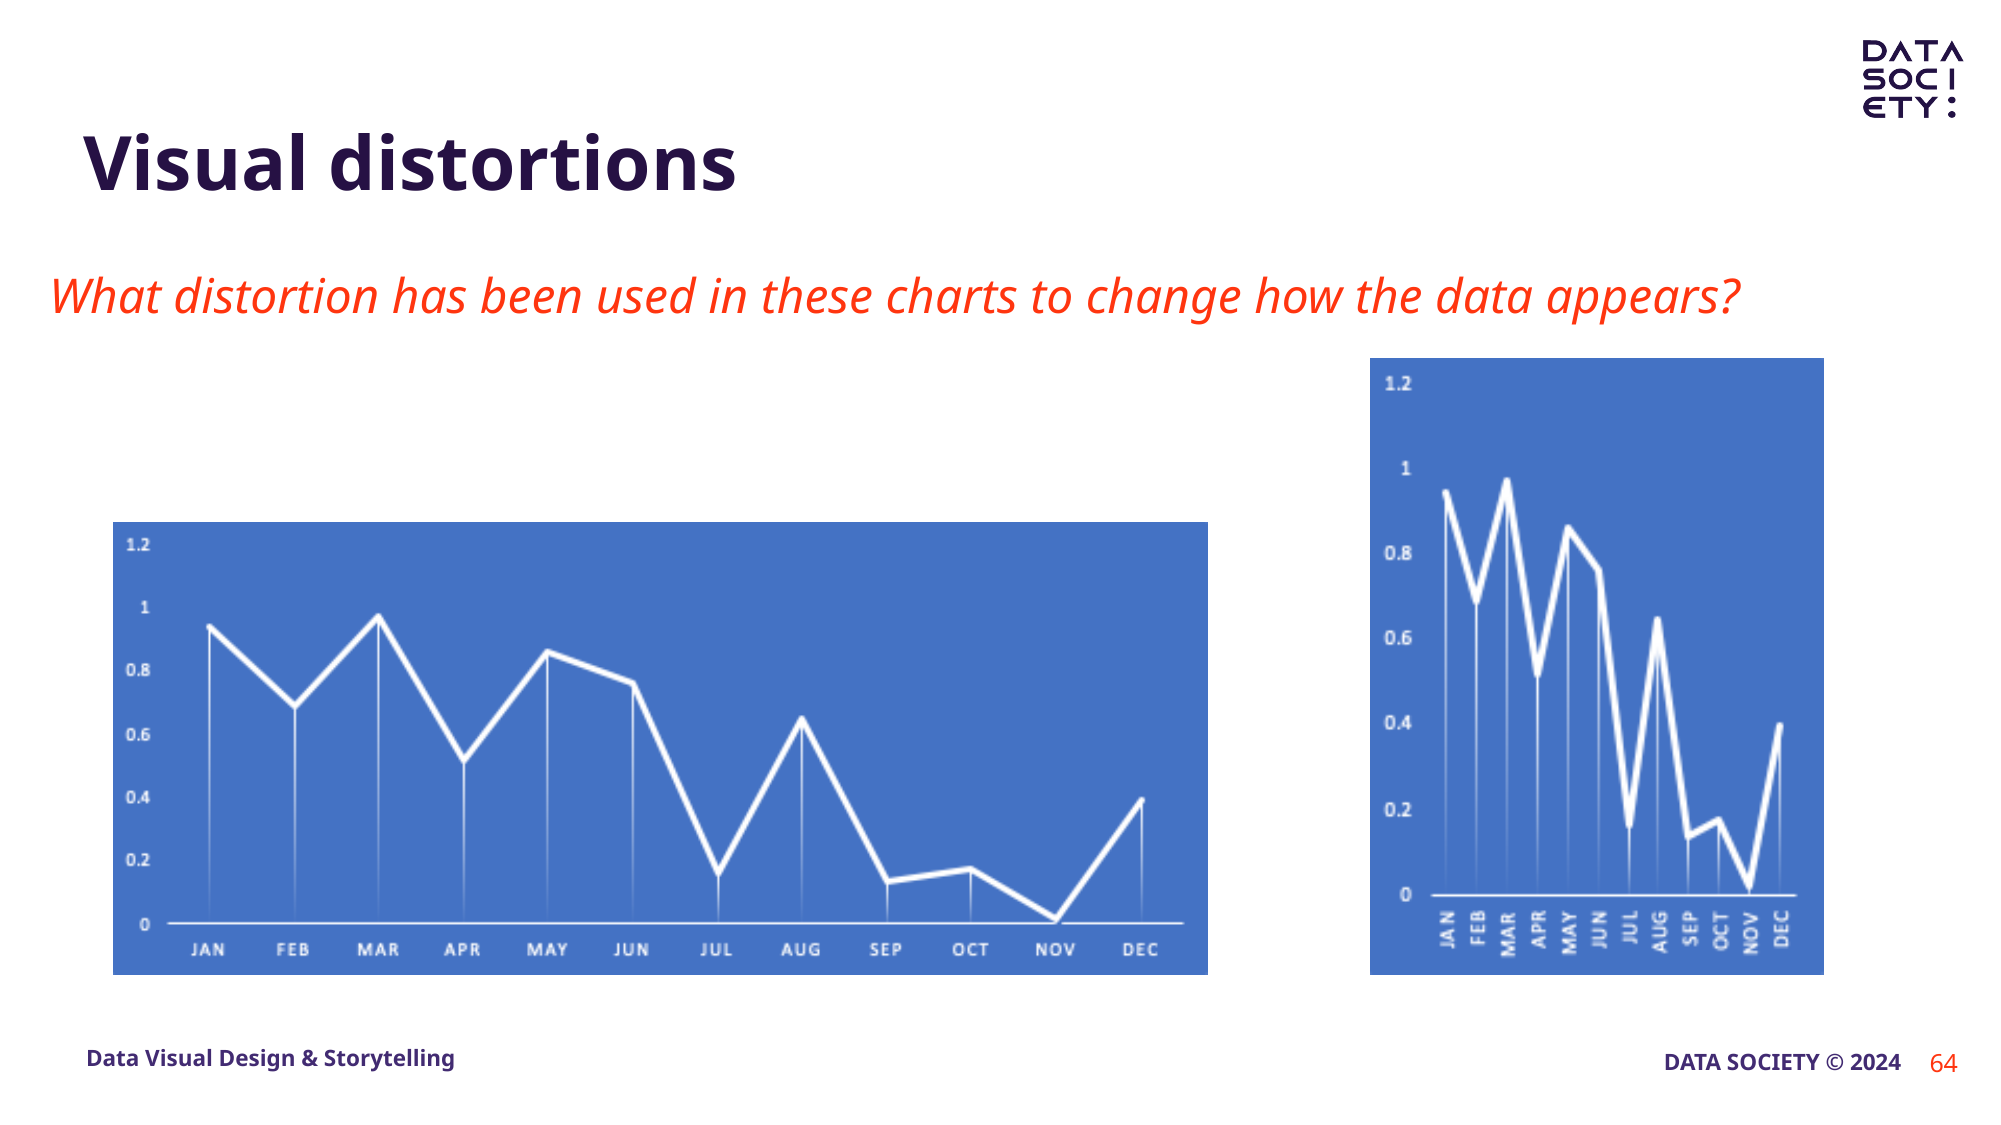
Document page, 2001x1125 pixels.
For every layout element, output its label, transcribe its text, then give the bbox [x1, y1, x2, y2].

picture [1370, 358, 1825, 975]
list What distortion has been used in these charts to change how the data appears? [34, 249, 1966, 997]
slide_number 64 [1853, 1033, 1974, 1097]
picture [113, 521, 1208, 975]
picture [1863, 40, 1964, 118]
title Visual distortions [68, 87, 1932, 213]
